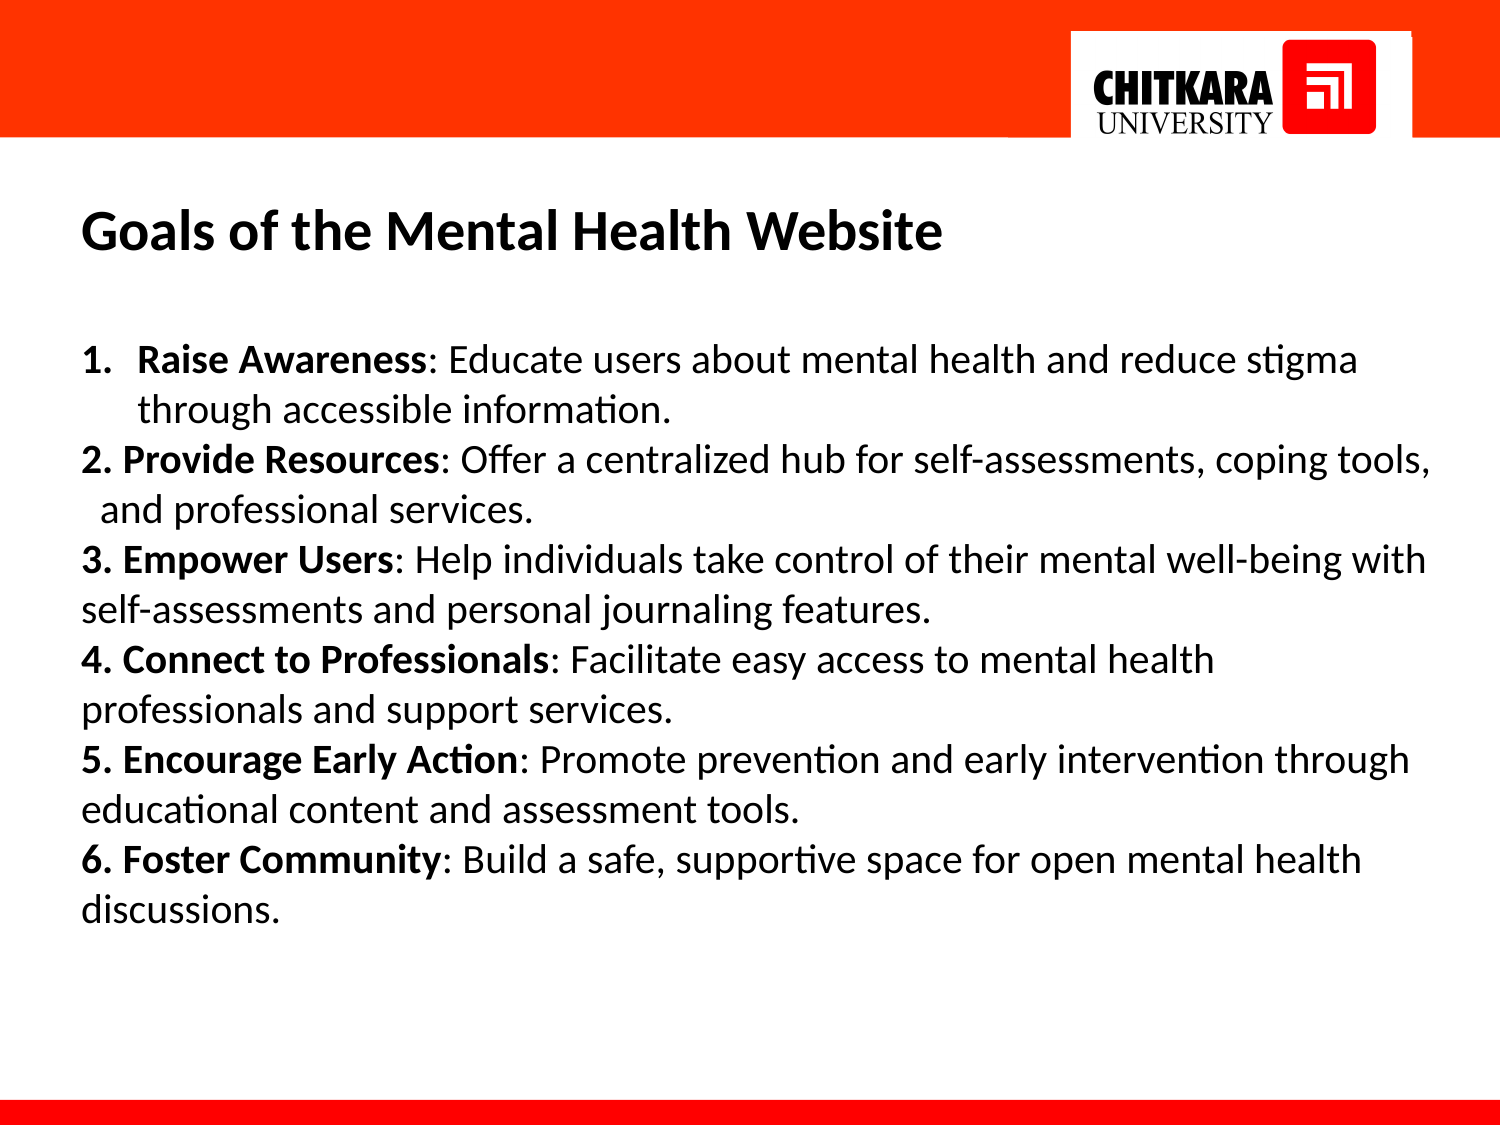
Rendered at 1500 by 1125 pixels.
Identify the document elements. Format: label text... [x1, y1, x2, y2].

picture [1074, 37, 1391, 138]
text_box Goals of the Mental Health Website Raise Awareness: Educate users about mental health and reduce stigma through accessible information. 2. Provide Resources: Offer a centralized hub for self-assessments, coping tools, and professional services. 3. Empower Users: Help individuals take control of their mental well-being with self-assessments and personal journaling features. 4. Connect to Professionals: Facilitate easy access to mental health professionals and support services. 5. Encourage Early Action: Promote prevention and early intervention through educational content and assessment tools. 6. Foster Community: Build a safe, supportive space for open mental health discussions. [66, 184, 1463, 940]
